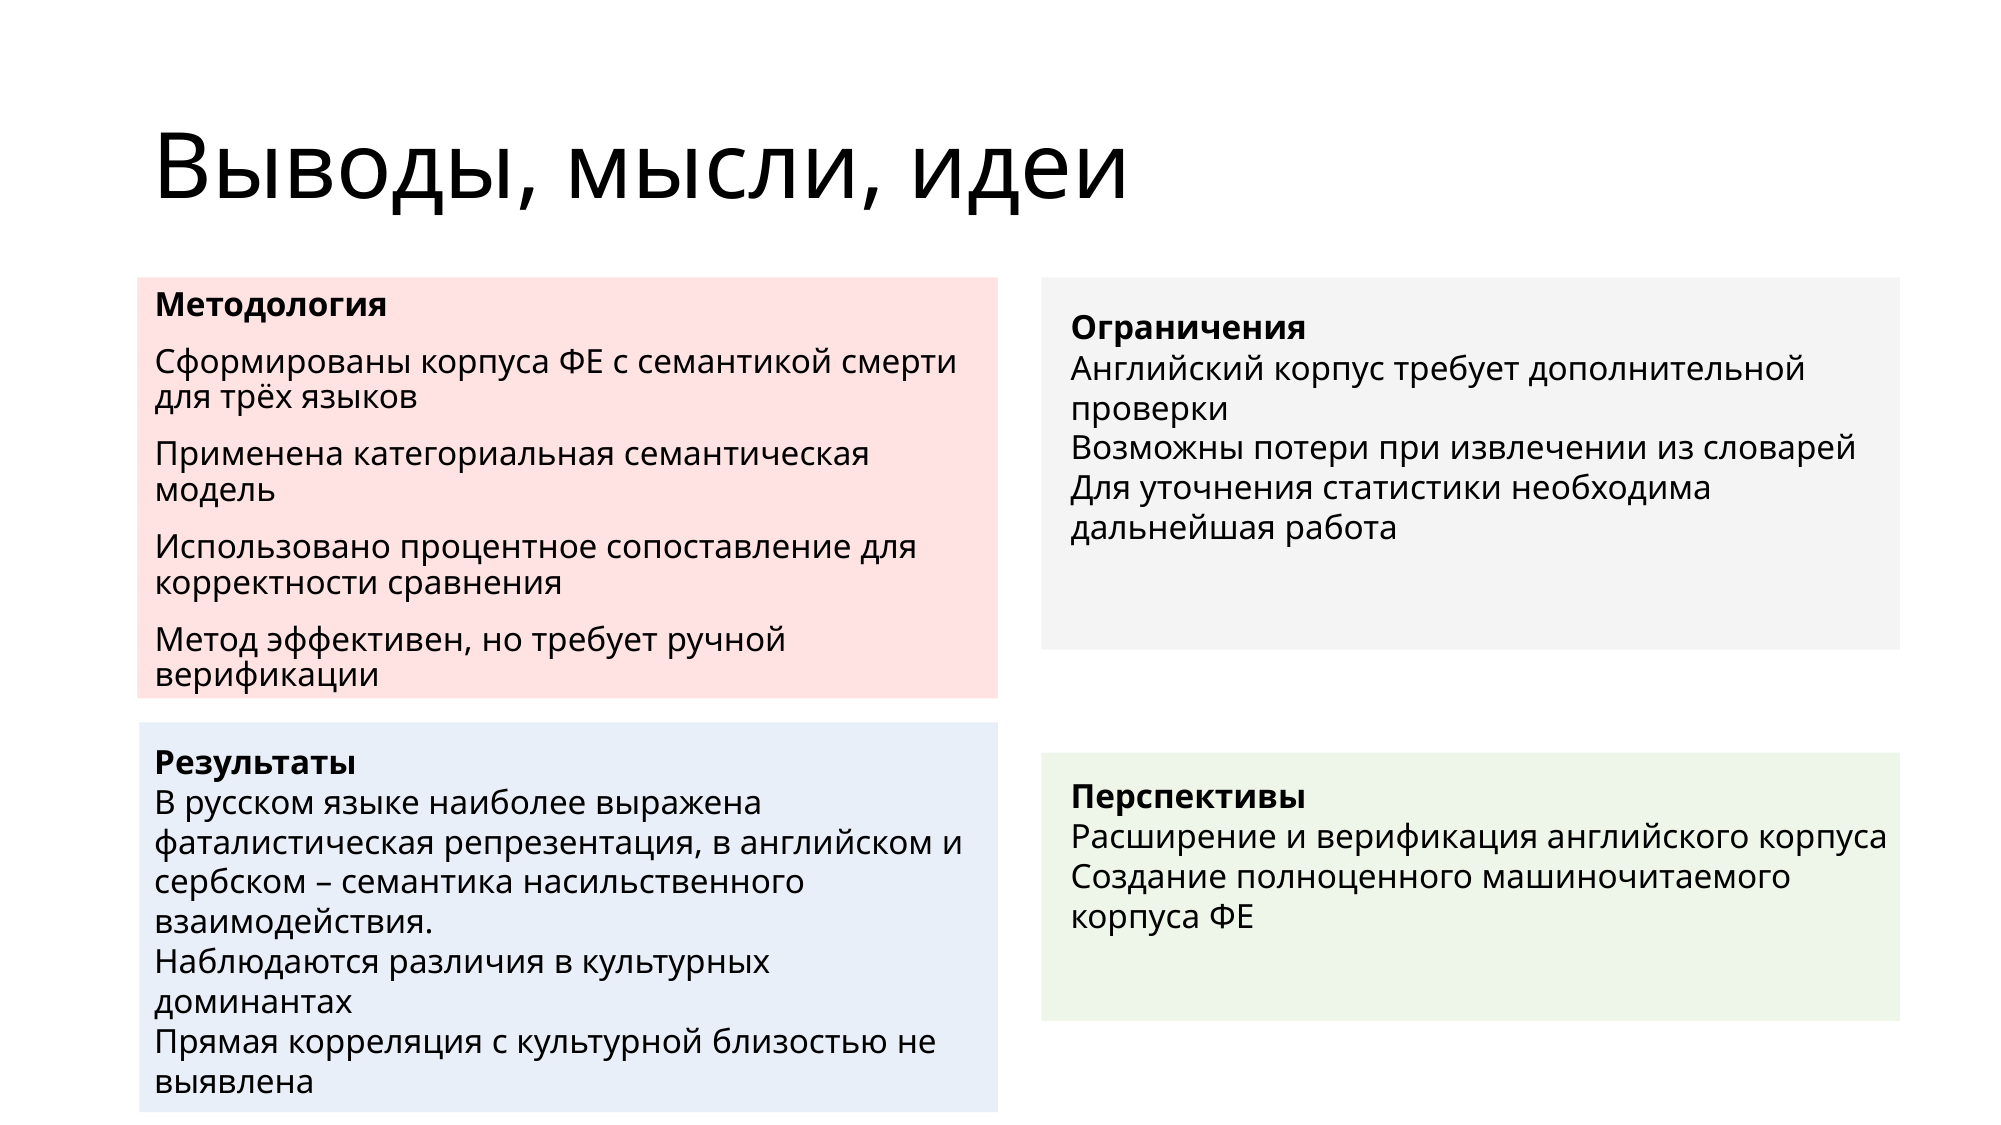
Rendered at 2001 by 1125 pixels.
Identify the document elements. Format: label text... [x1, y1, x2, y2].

text_box [1040, 752, 1901, 1022]
text_box [136, 276, 999, 699]
text_box Результаты В русском языке наиболее выражена фаталистическая репрезентация, в английском и сербском – семантика насильственного взаимодействия. Наблюдаются различия в культурных доминантах Прямая корреляция с культурной близостью не выявлена [139, 733, 990, 1108]
title Выводы, мысли, идеи [137, 59, 1863, 278]
text_box Перспективы Расширение и верификация английского корпуса Создание полноценного машиночитаемого корпуса ФЕ [1055, 768, 1921, 943]
text_box Ограничения Английский корпус требует дополнительной проверки Возможны потери при извлечении из словарей Для уточнения статистики необходима дальнейшая работа [1055, 299, 1921, 554]
text_box [1040, 276, 1901, 651]
list Методология Сформированы корпуса ФЕ с семантикой смерти для трёх языков Применена категориальная семантическая модель Использовано процентное сопоставление для корректности сравнения Метод эффективен, но требует ручной верификации [139, 280, 1000, 699]
text_box [138, 721, 999, 1113]
